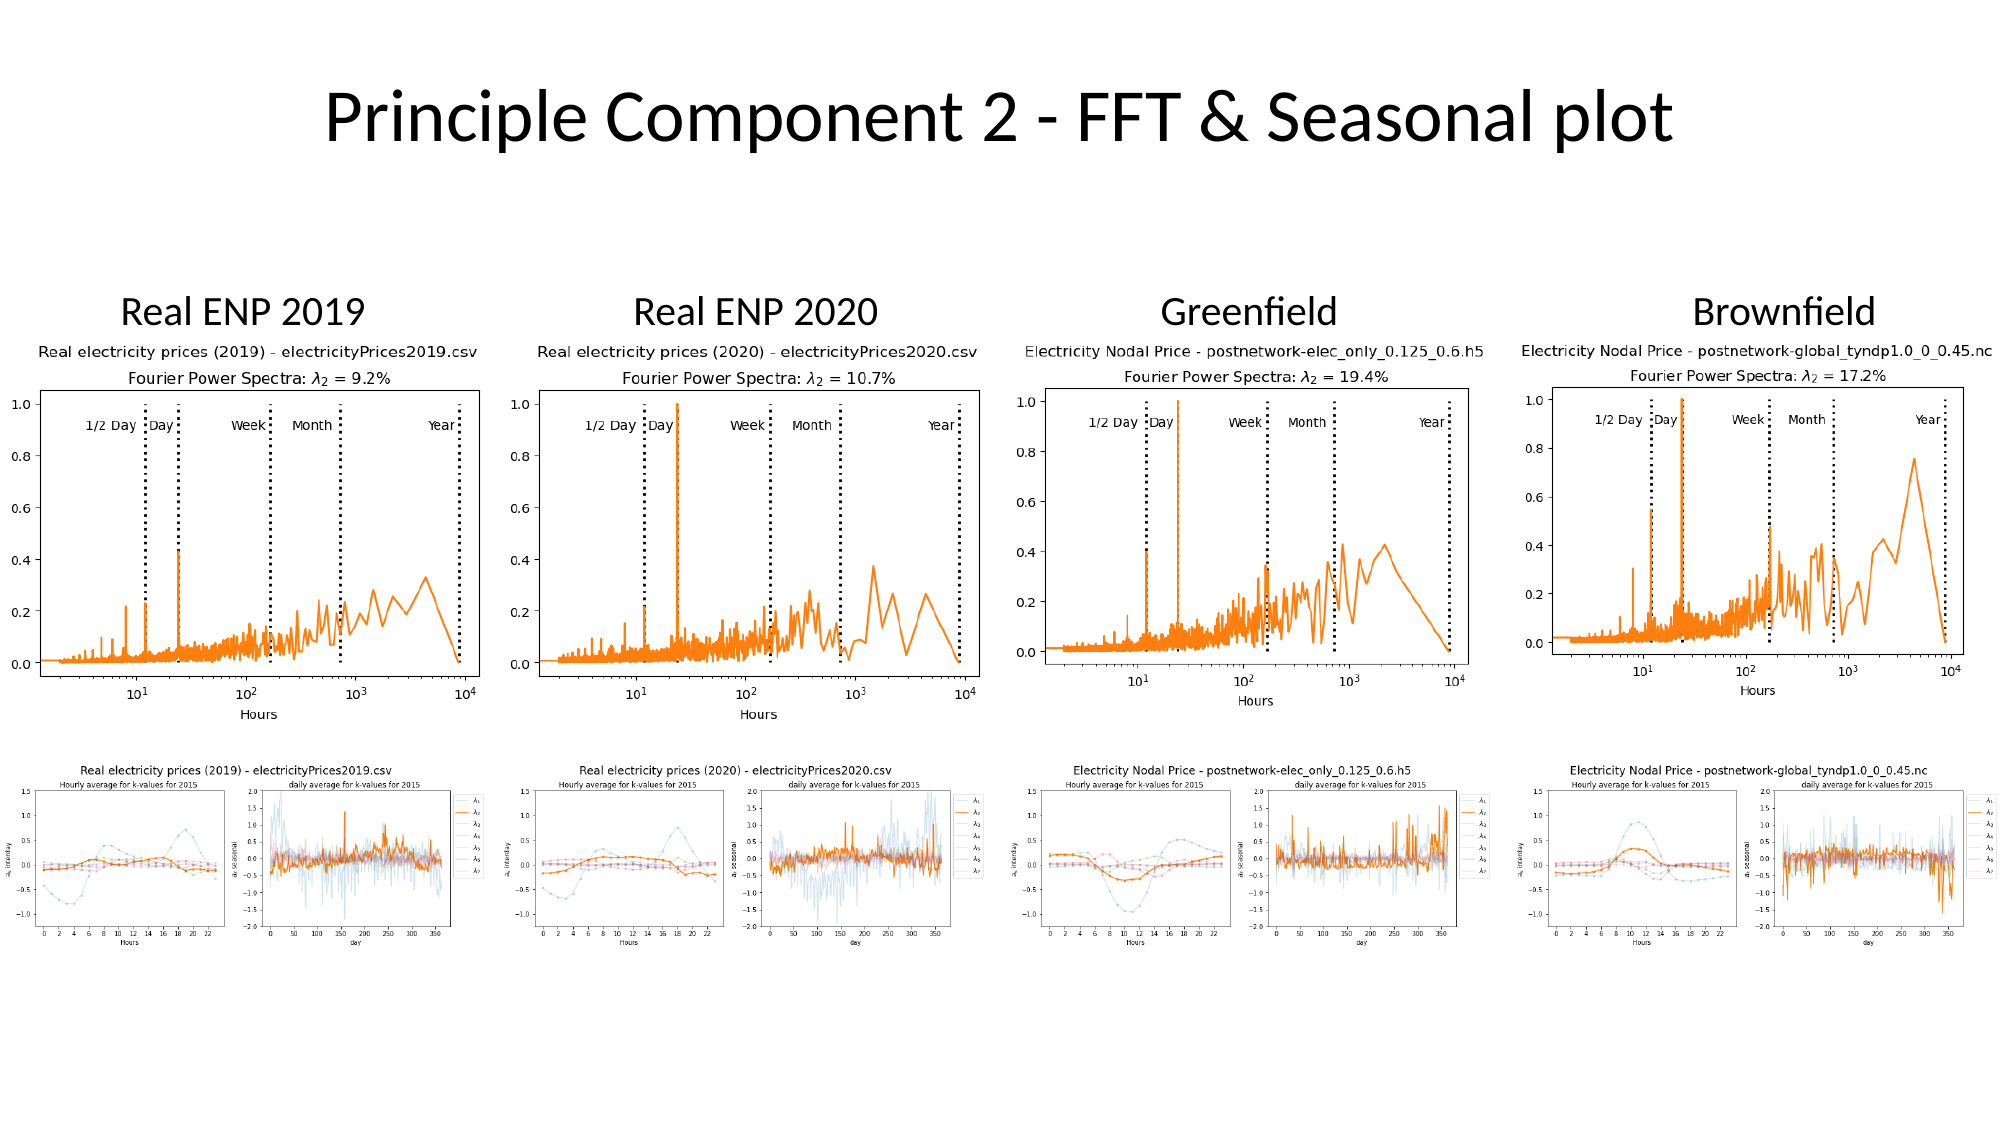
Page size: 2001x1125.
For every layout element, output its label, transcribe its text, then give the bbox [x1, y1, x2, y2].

picture [499, 761, 987, 950]
picture [1005, 761, 1494, 950]
text_box Brownfield [1677, 276, 1892, 335]
picture [1005, 336, 1494, 717]
picture [499, 336, 987, 731]
picture [1512, 336, 2000, 705]
text_box Real ENP 2019 [105, 276, 381, 335]
text_box Greenfield [1145, 276, 1354, 335]
picture [1512, 761, 2000, 950]
text_box Real ENP 2020 [618, 276, 894, 335]
text_box Principle Component 2 - FFT & Seasonal plot [309, 59, 1691, 165]
picture [0, 761, 487, 950]
picture [0, 336, 487, 731]
